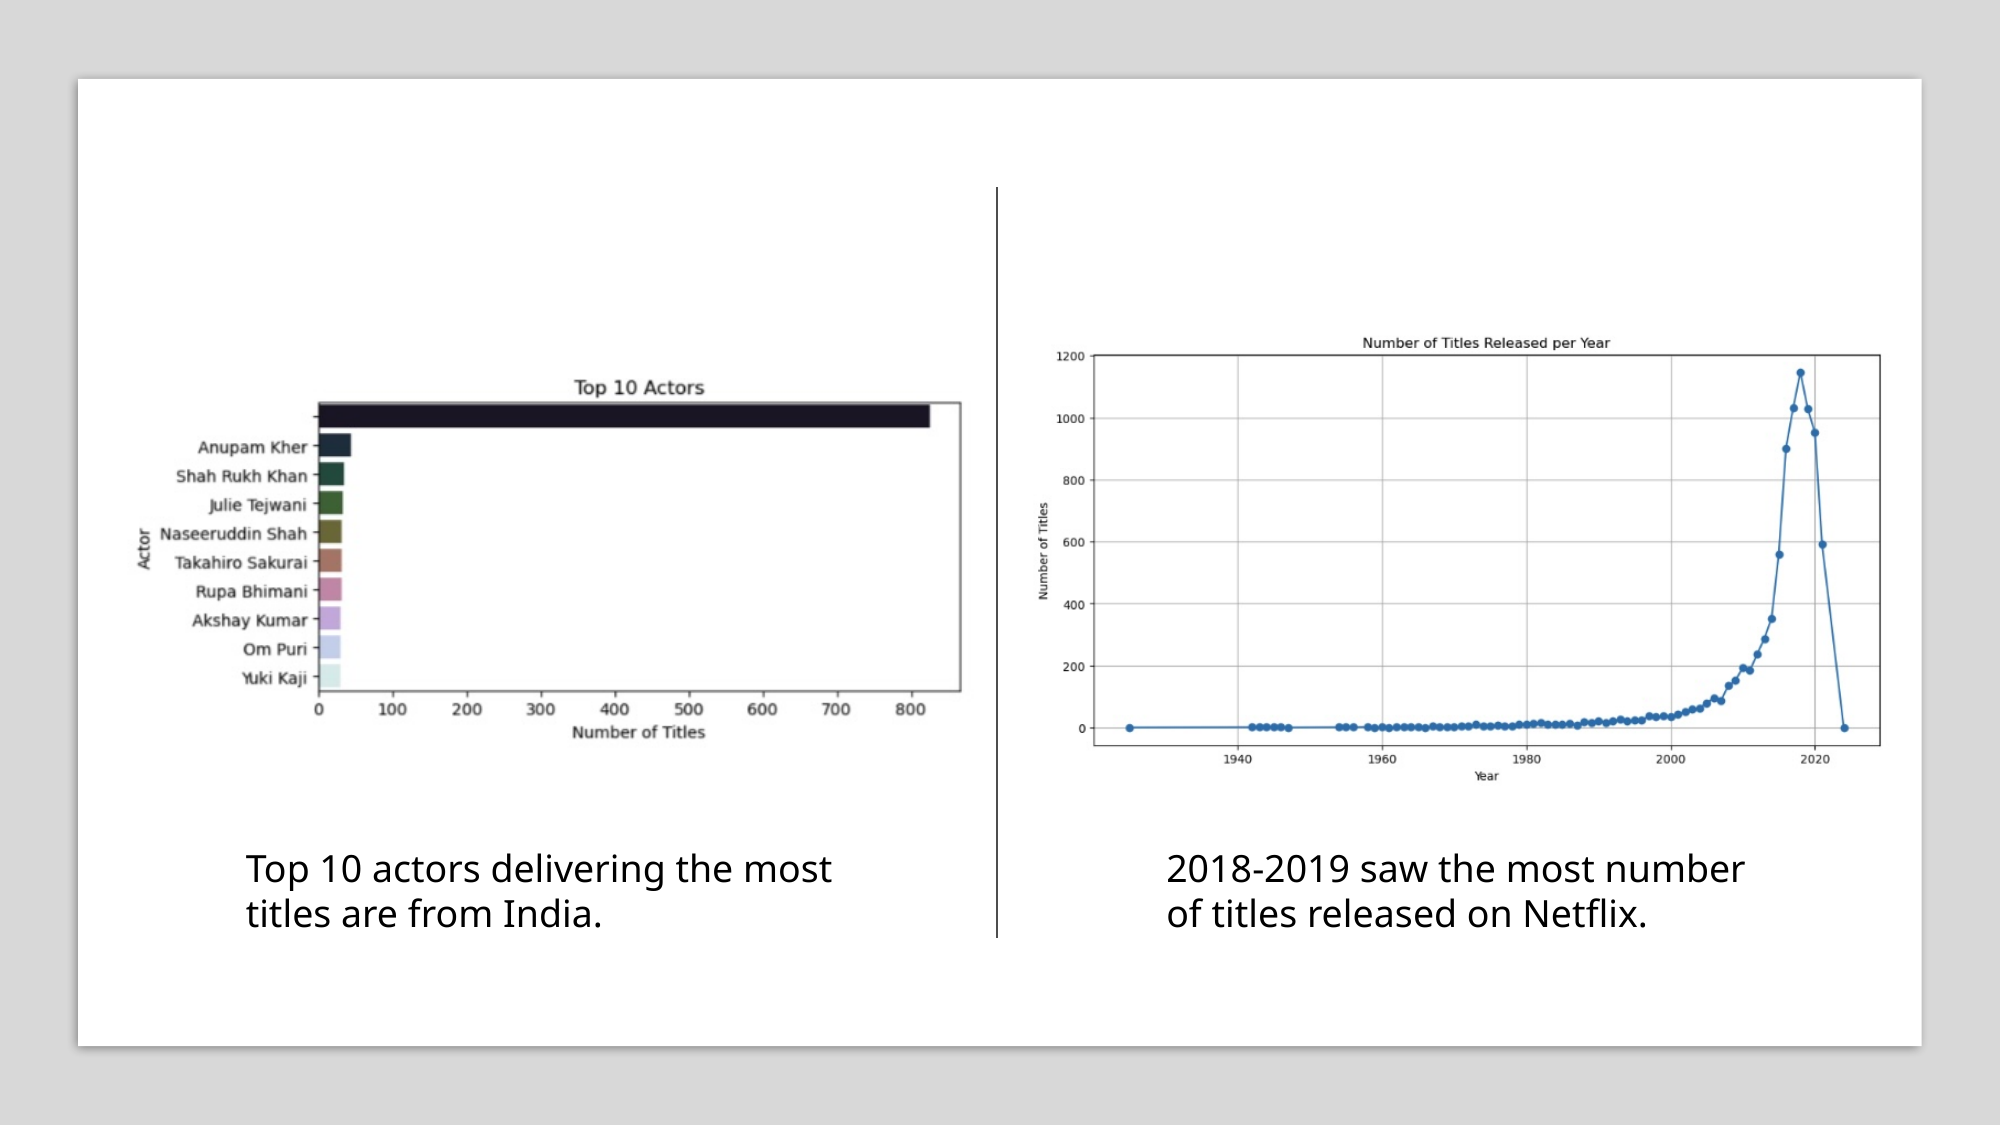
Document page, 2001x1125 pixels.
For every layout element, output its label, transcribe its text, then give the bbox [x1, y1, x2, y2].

text_box [0, 0, 2000, 1125]
text_box [77, 77, 1923, 1048]
text_box Top 10 actors delivering the most titles are from India. [231, 837, 849, 942]
picture [104, 366, 975, 759]
text_box 2018-2019 saw the most number of titles released on Netflix. [1151, 837, 1769, 942]
picture [1025, 327, 1895, 798]
